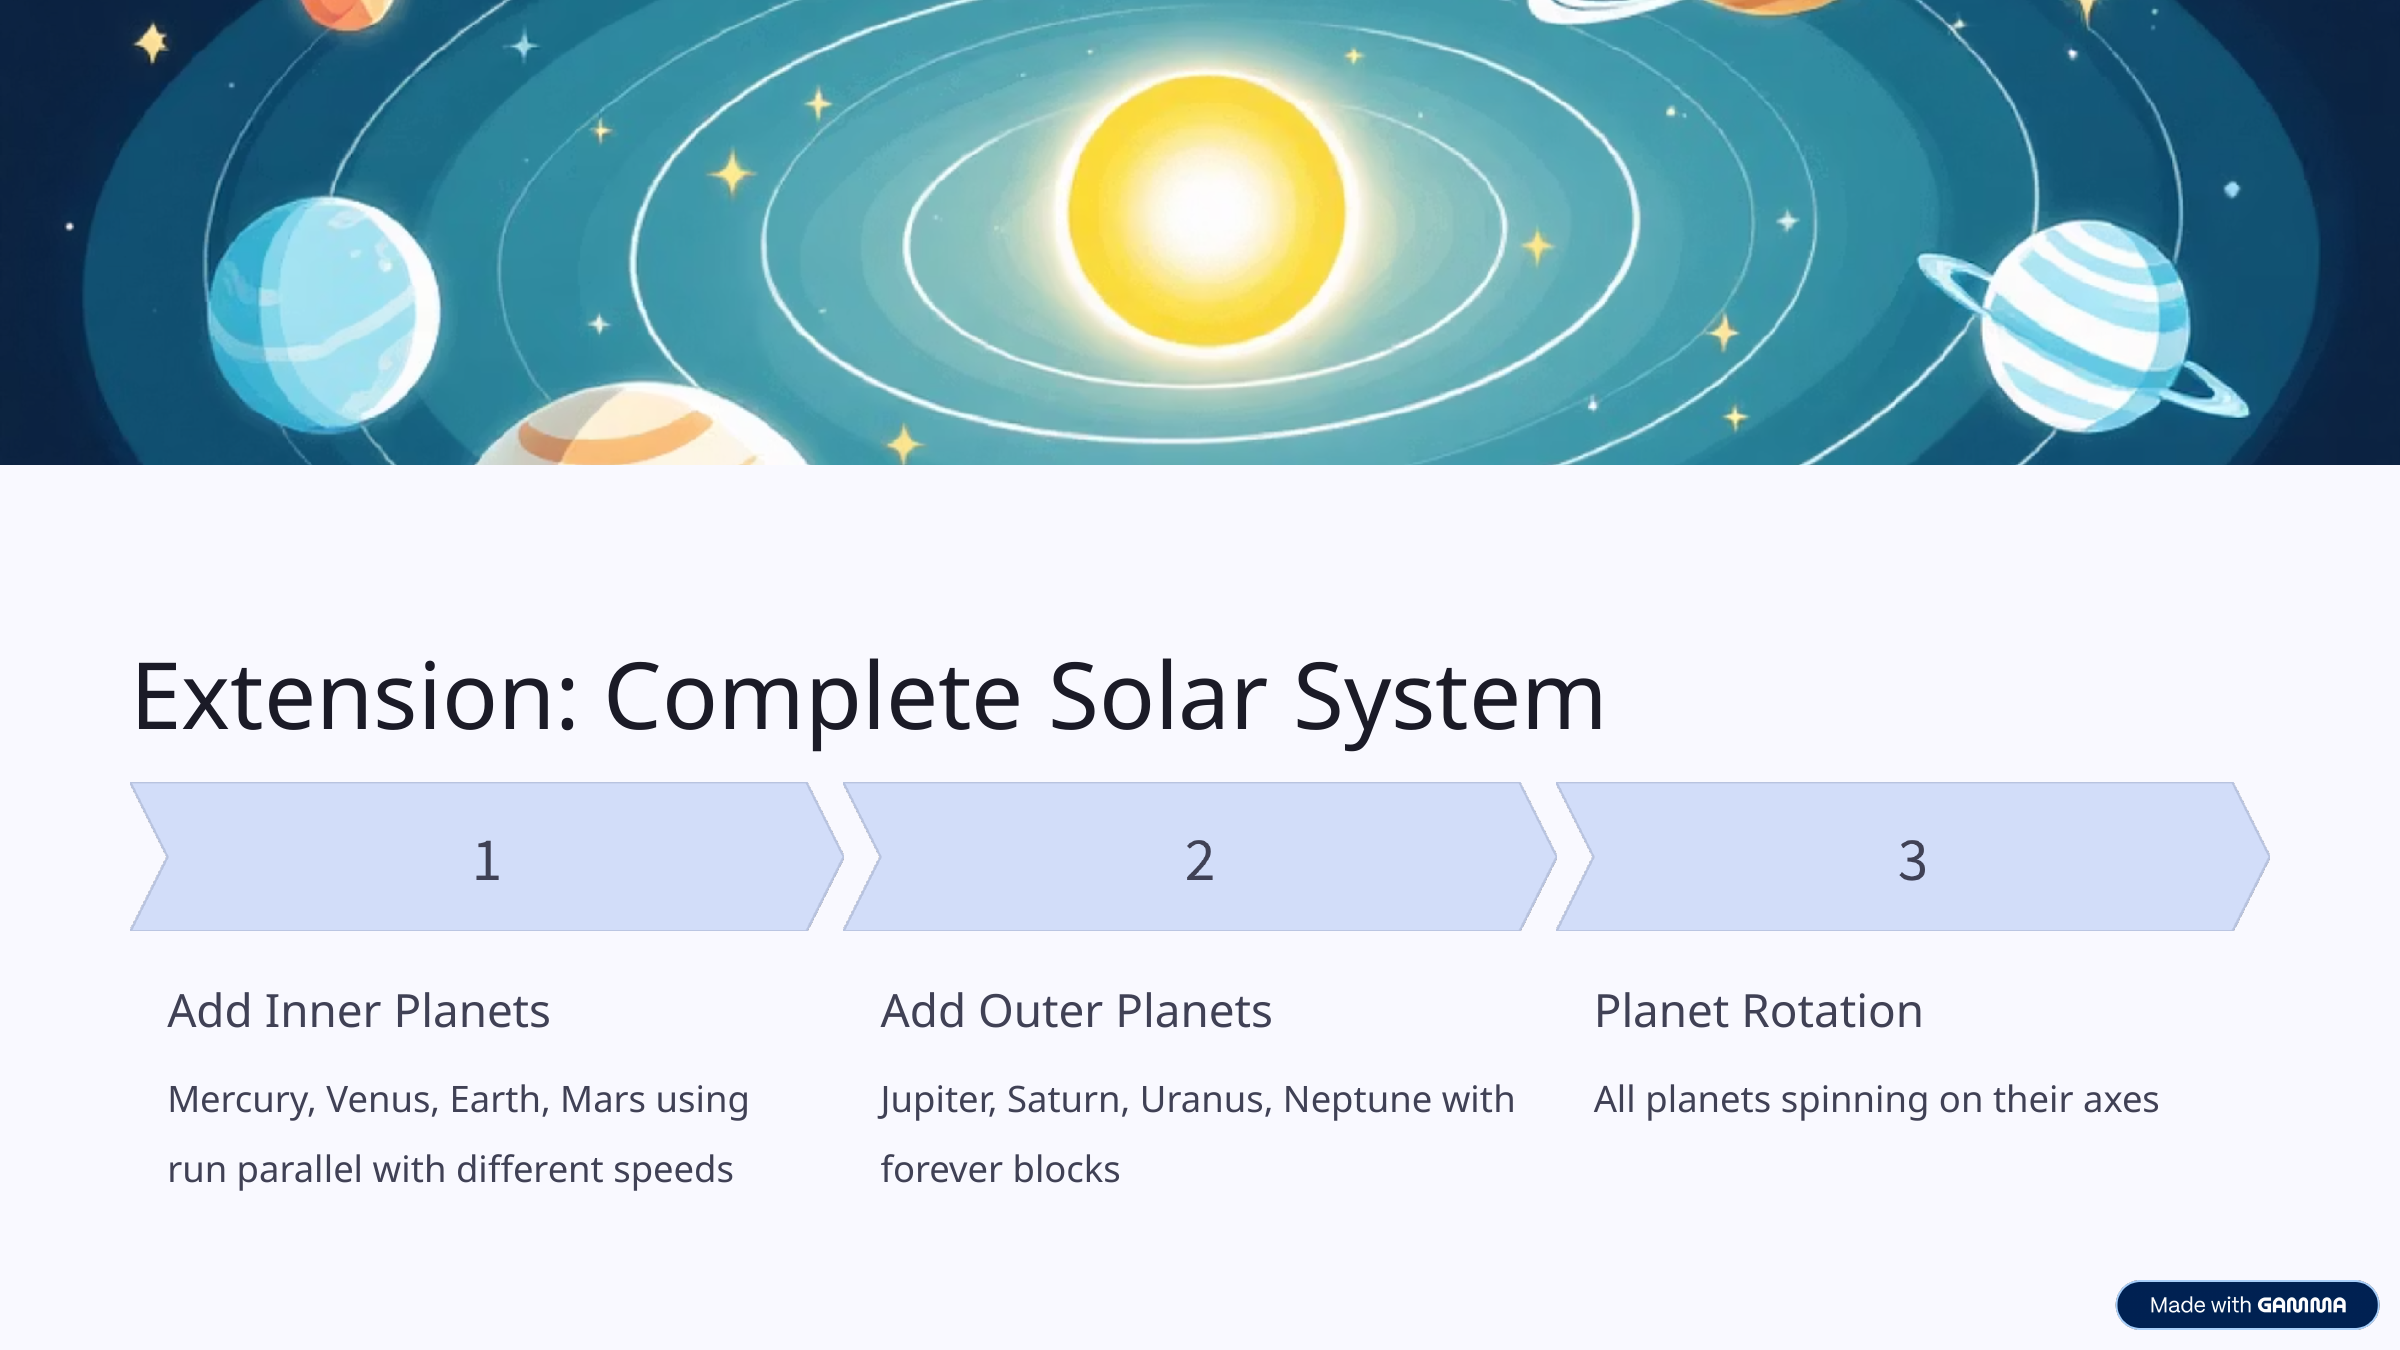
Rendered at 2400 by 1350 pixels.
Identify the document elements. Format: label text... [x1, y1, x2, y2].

text_box Planet Rotation [1593, 968, 2059, 1027]
text_box All planets spinning on their axes [1593, 1048, 2233, 1109]
text_box Add Inner Planets [167, 968, 633, 1027]
picture [0, 0, 2400, 466]
text_box Mercury, Venus, Earth, Mars using run parallel with different speeds [167, 1048, 807, 1168]
picture [129, 781, 2270, 932]
text_box Add Outer Planets [880, 968, 1346, 1027]
picture [2106, 1271, 2389, 1339]
text_box Extension: Complete Solar System [130, 610, 1839, 727]
text_box Jupiter, Saturn, Uranus, Neptune with forever blocks [880, 1048, 1520, 1168]
